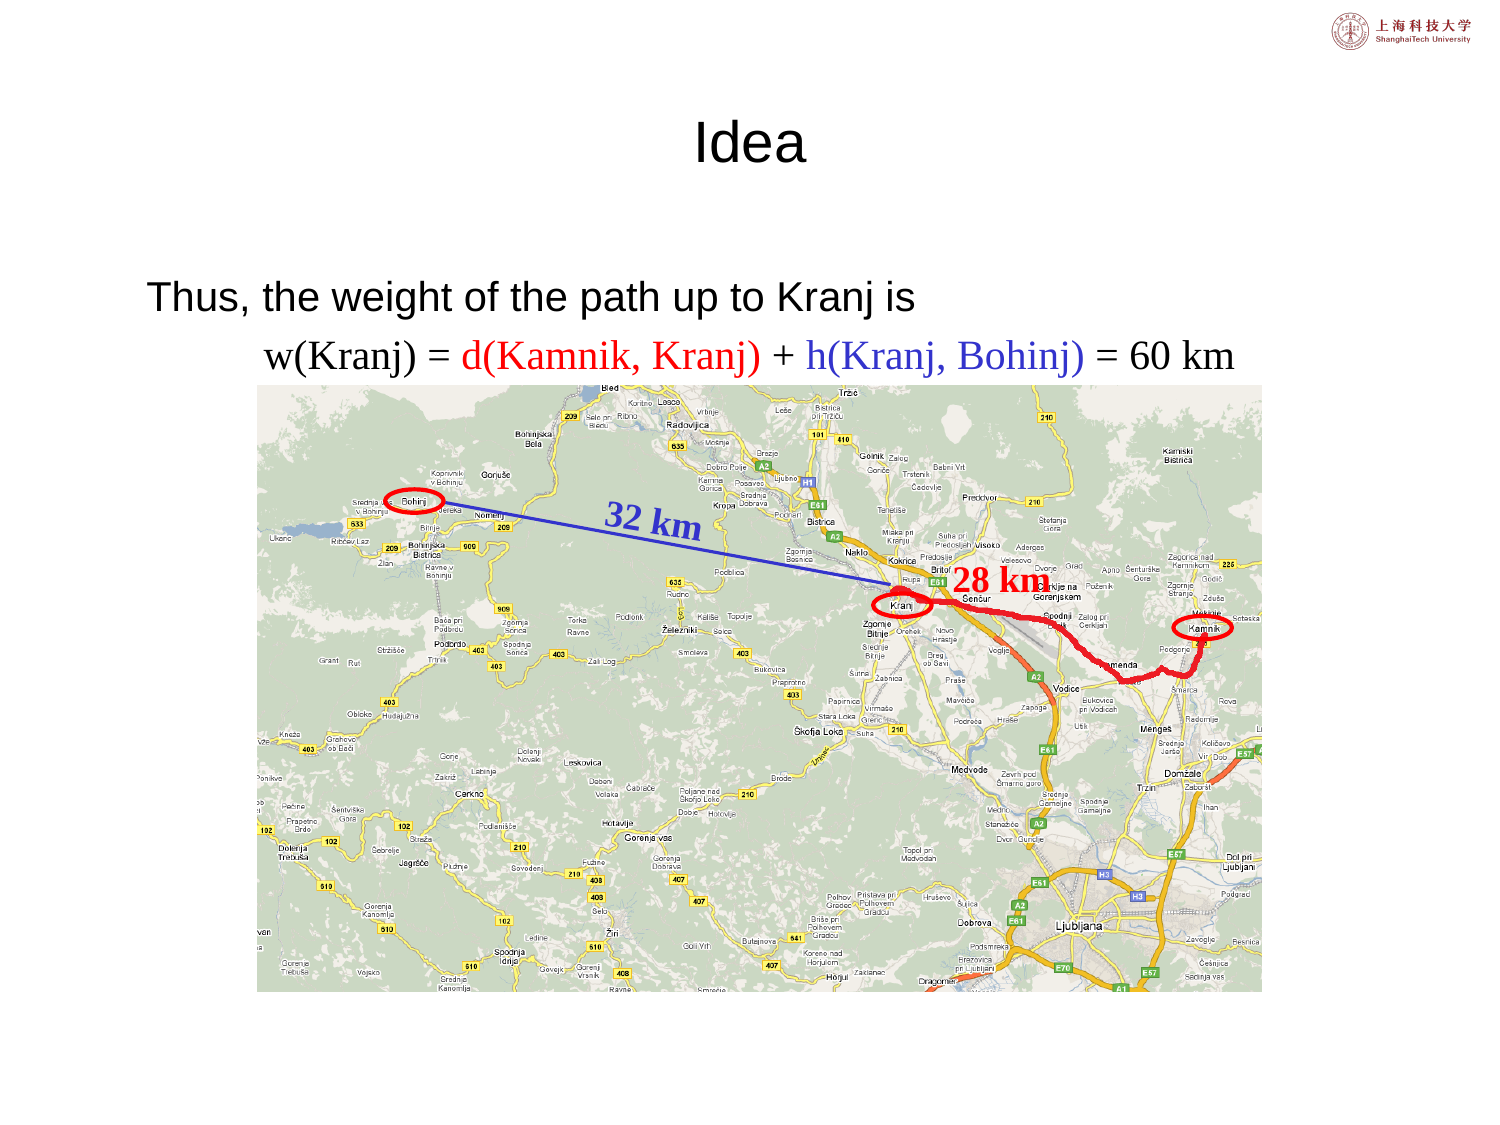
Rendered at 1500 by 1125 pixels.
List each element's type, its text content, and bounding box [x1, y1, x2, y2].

title Idea [74, 44, 1426, 233]
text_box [445, 502, 891, 585]
picture [257, 385, 1262, 992]
list Thus, the weight of the path up to Kranj is w(Kranj) = d(Kamnik, Kranj) + h(Kranj, Bohinj) = 60 km [74, 262, 1426, 1006]
picture [1327, 0, 1478, 109]
